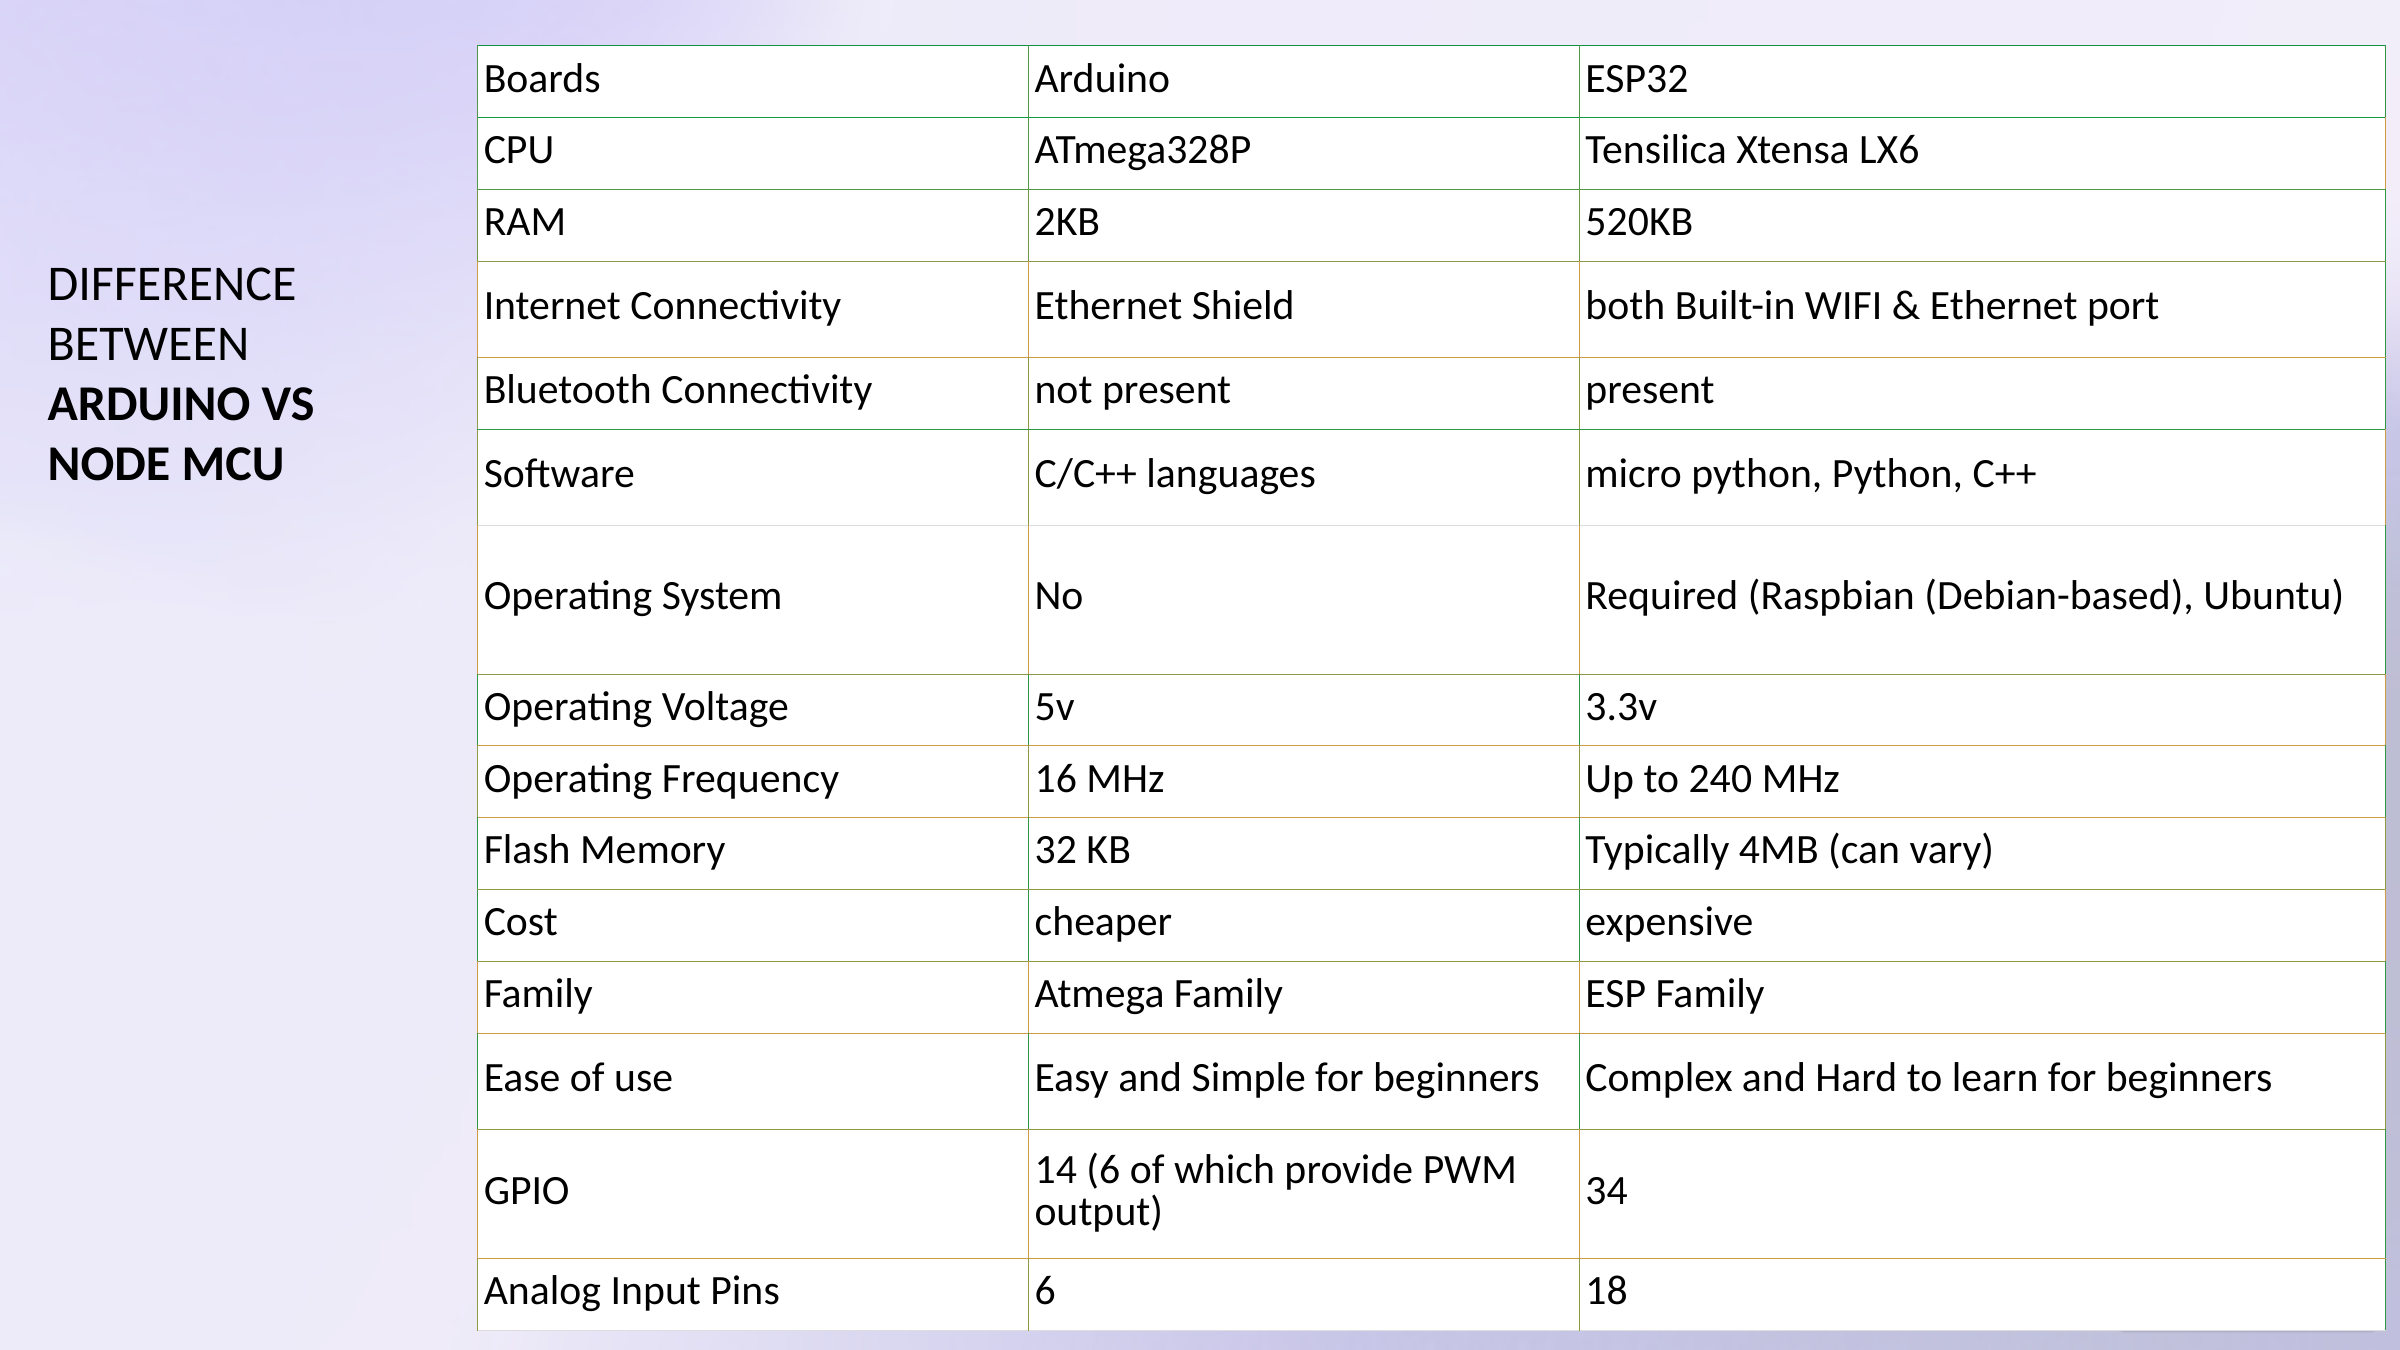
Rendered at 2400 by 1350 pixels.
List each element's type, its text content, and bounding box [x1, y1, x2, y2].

table_cell both Built-in WIFI & Ethernet port [1580, 262, 2385, 357]
table_cell No [1029, 526, 1579, 674]
table_cell Up to 240 MHz [1580, 746, 2385, 817]
table_cell 2KB [1029, 190, 1579, 261]
table_cell Software [478, 430, 1028, 525]
table_cell present [1580, 358, 2385, 429]
picture [2106, 1271, 2389, 1339]
table_cell Easy and Simple for beginners [1029, 1034, 1579, 1129]
table_cell ATmega328P [1029, 118, 1579, 189]
table_cell Cost [478, 890, 1028, 961]
table_cell Operating Frequency [478, 746, 1028, 817]
table_cell ESP Family [1580, 962, 2385, 1033]
table_cell 14 (6 of which provide PWM output) [1029, 1130, 1579, 1258]
table_cell cheaper [1029, 890, 1579, 961]
table_cell Tensilica Xtensa LX6 [1580, 118, 2385, 189]
table_cell 6 [1029, 1259, 1579, 1330]
table_cell 18 [1580, 1259, 2385, 1330]
table_cell not present [1029, 358, 1579, 429]
table_cell 3.3v [1580, 675, 2385, 745]
table_header ESP32 [1580, 46, 2385, 117]
table_cell Analog Input Pins [478, 1259, 1028, 1330]
table_cell 16 MHz [1029, 746, 1579, 817]
table_cell expensive [1580, 890, 2385, 961]
text_box DIFFERENCE BETWEEN ARDUINO VS NODE MCU [32, 243, 452, 498]
table_cell GPIO [478, 1130, 1028, 1258]
table_cell CPU [478, 118, 1028, 189]
table_cell Operating Voltage [478, 675, 1028, 745]
table_cell 32 KB [1029, 818, 1579, 889]
table_cell Typically 4MB (can vary) [1580, 818, 2385, 889]
table_cell Ethernet Shield [1029, 262, 1579, 357]
table_cell Complex and Hard to learn for beginners [1580, 1034, 2385, 1129]
table_header Arduino [1029, 46, 1579, 117]
table_cell 34 [1580, 1130, 2385, 1258]
table_cell micro python, Python, C++ [1580, 430, 2385, 525]
table_cell Bluetooth Connectivity [478, 358, 1028, 429]
table_header Boards [478, 46, 1028, 117]
table_cell Family [478, 962, 1028, 1033]
table_cell Operating System [478, 526, 1028, 674]
table_cell 520KB [1580, 190, 2385, 261]
table_cell RAM [478, 190, 1028, 261]
table_cell Required (Raspbian (Debian-based), Ubuntu) [1580, 526, 2385, 674]
table_cell Flash Memory [478, 818, 1028, 889]
table_cell Internet Connectivity [478, 262, 1028, 357]
table_cell Atmega Family [1029, 962, 1579, 1033]
table_cell C/C++ languages [1029, 430, 1579, 525]
table_cell Ease of use [478, 1034, 1028, 1129]
table_cell 5v [1029, 675, 1579, 745]
